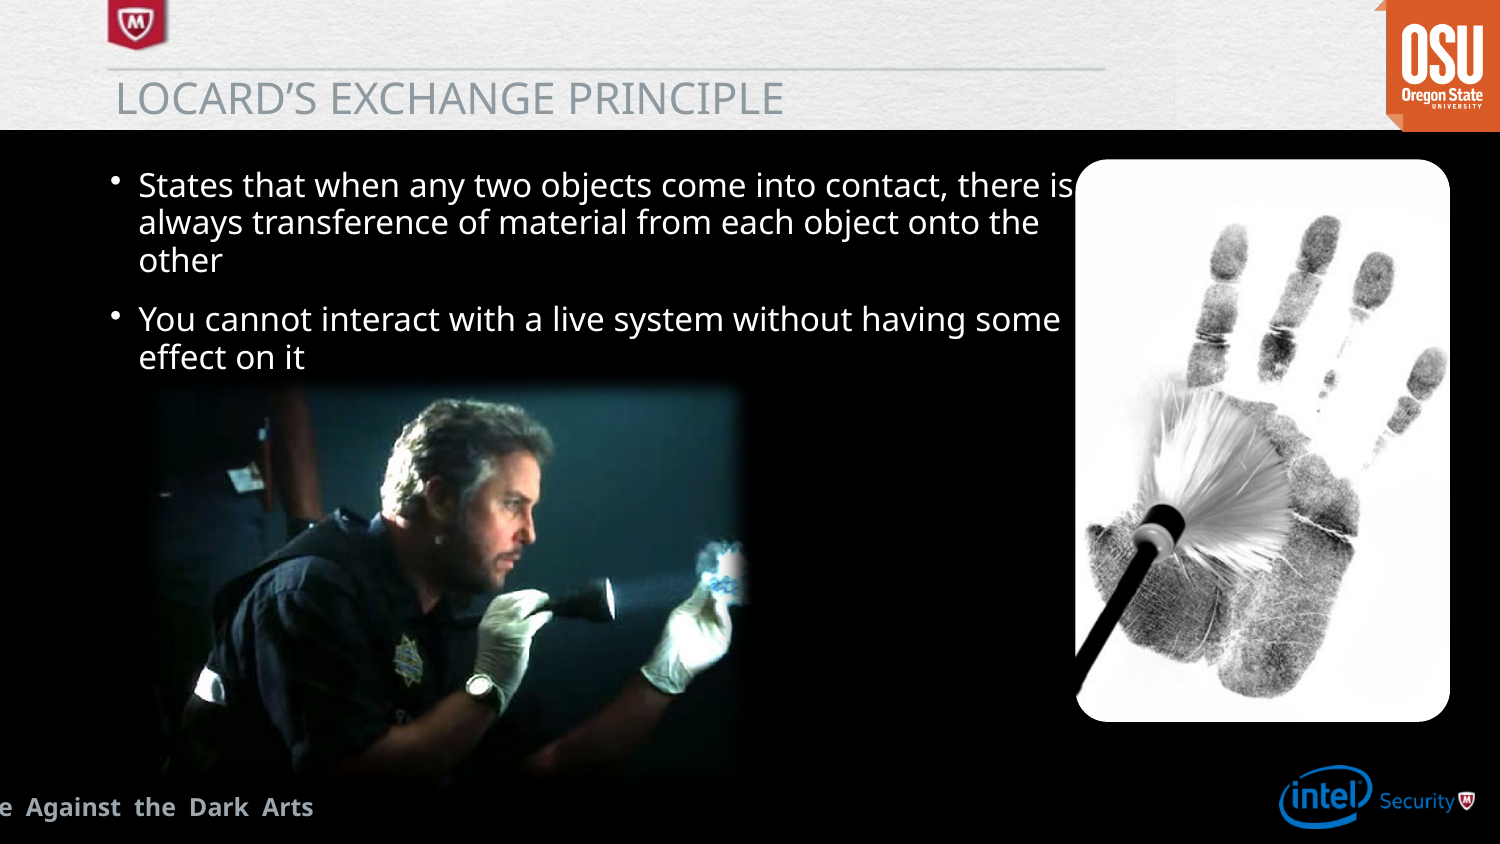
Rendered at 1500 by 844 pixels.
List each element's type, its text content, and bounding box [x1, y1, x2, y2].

picture [1075, 159, 1451, 723]
title Locard’S EXCHANGE PRINCIPLE [99, 53, 1176, 148]
picture [1279, 765, 1475, 829]
picture [0, 0, 1500, 132]
list States that when any two objects come into contact, there is always transference of material from each object onto the other You cannot interact with a live system without having some effect on it [94, 159, 1101, 773]
picture [137, 371, 755, 794]
